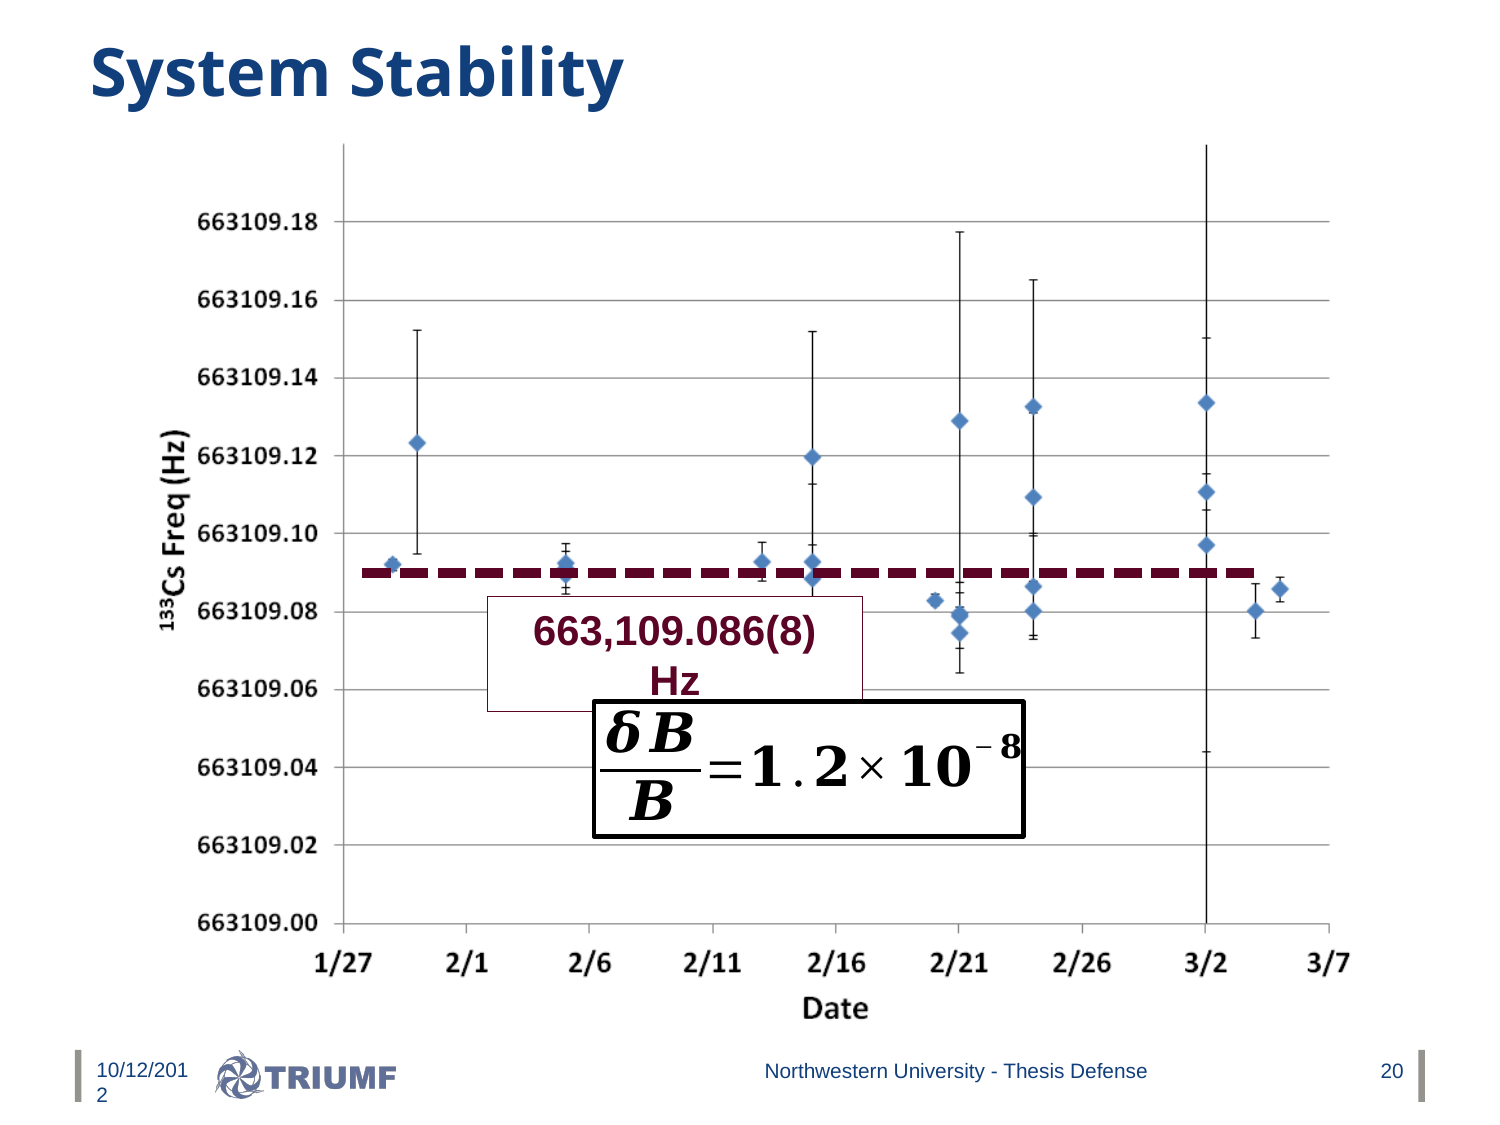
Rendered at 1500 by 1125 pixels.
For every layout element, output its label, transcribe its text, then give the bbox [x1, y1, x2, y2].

slide_number 20 [1182, 1049, 1419, 1125]
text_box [362, 572, 1263, 663]
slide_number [81, 1048, 213, 1125]
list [129, 119, 1370, 1050]
footer Northwestern University - Thesis Defense [394, 1057, 1163, 1125]
title System Stability [74, 28, 1426, 128]
